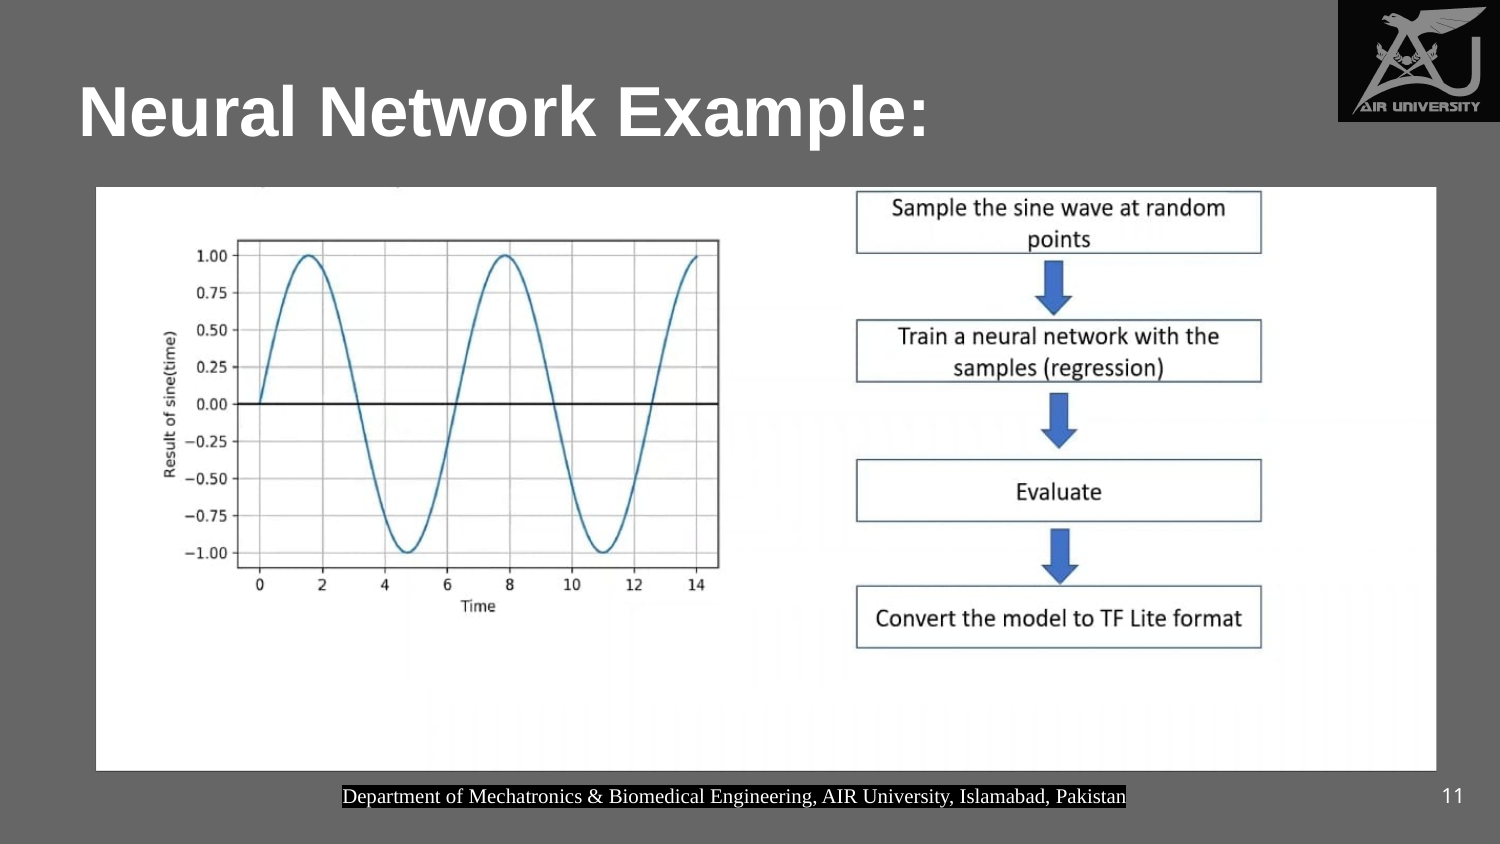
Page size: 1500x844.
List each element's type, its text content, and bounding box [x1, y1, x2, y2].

picture [95, 187, 1437, 772]
slide_number 11 [1389, 764, 1480, 830]
title Neural Network Example: [63, 53, 1437, 166]
picture [1338, 0, 1500, 122]
